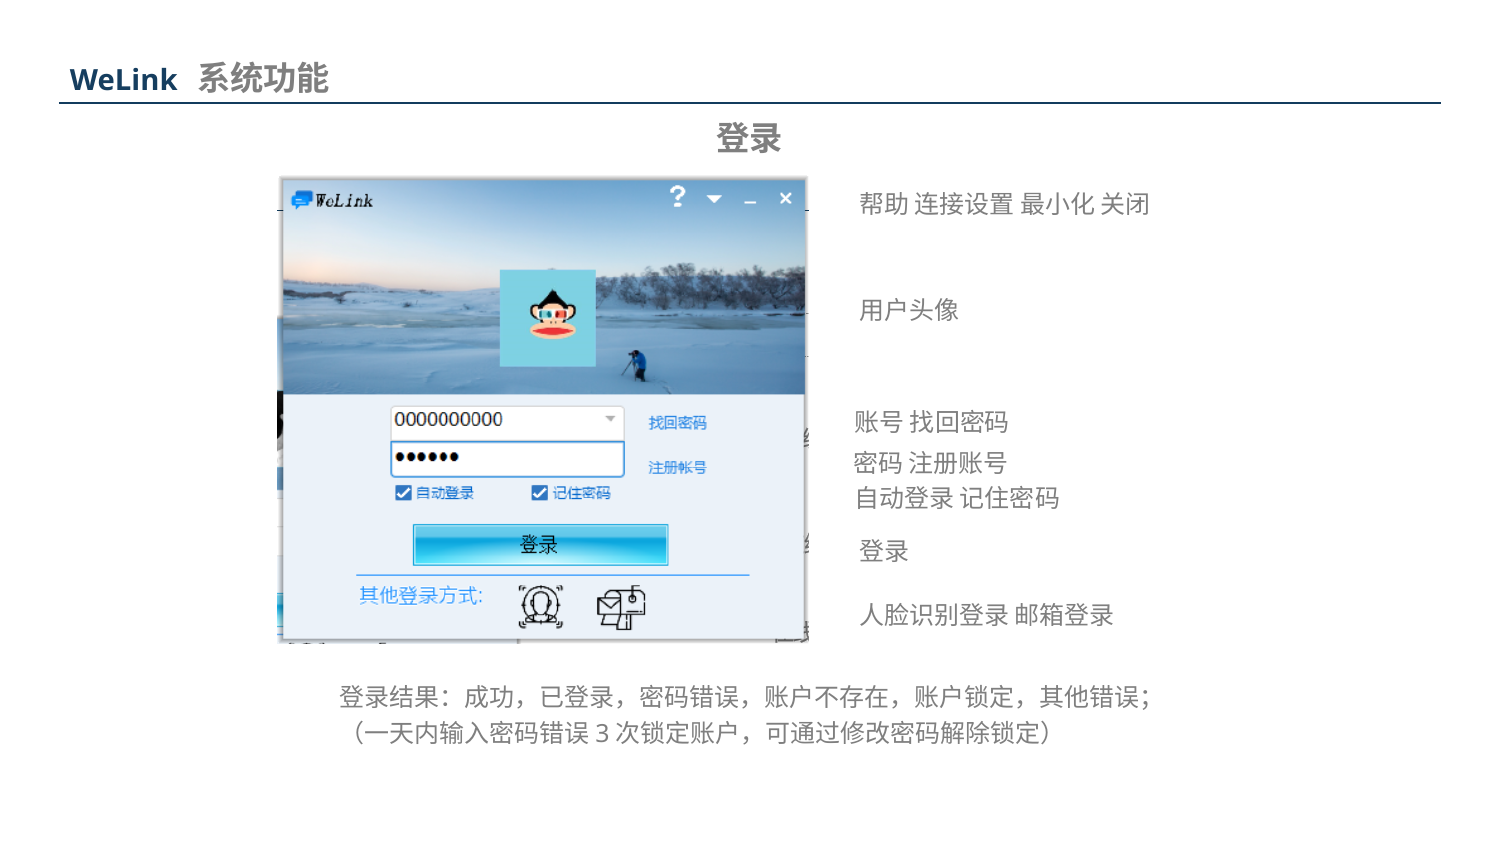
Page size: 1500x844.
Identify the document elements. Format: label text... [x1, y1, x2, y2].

text_box 登录 [844, 521, 1092, 573]
text_box 帮助 连接设置 最小化 关闭 [844, 174, 1294, 226]
picture [277, 174, 810, 644]
text_box 用户头像 [844, 280, 1021, 332]
text_box 密码 注册账号 [838, 434, 1063, 485]
text_box 登录结果：成功，已登录，密码错误，账户不存在，账户锁定，其他错误； （一天内输入密码错误3次锁定账户，可通过修改密码解除锁定） [324, 667, 1223, 755]
text_box 人脸识别登录 邮箱登录 [844, 586, 1136, 637]
text_box 登录 [579, 112, 921, 165]
text_box 自动登录 记住密码 [839, 469, 1087, 521]
text_box 系统功能 [182, 49, 462, 102]
text_box WeLink [29, 54, 182, 104]
text_box 账号 找回密码 [839, 393, 1065, 444]
